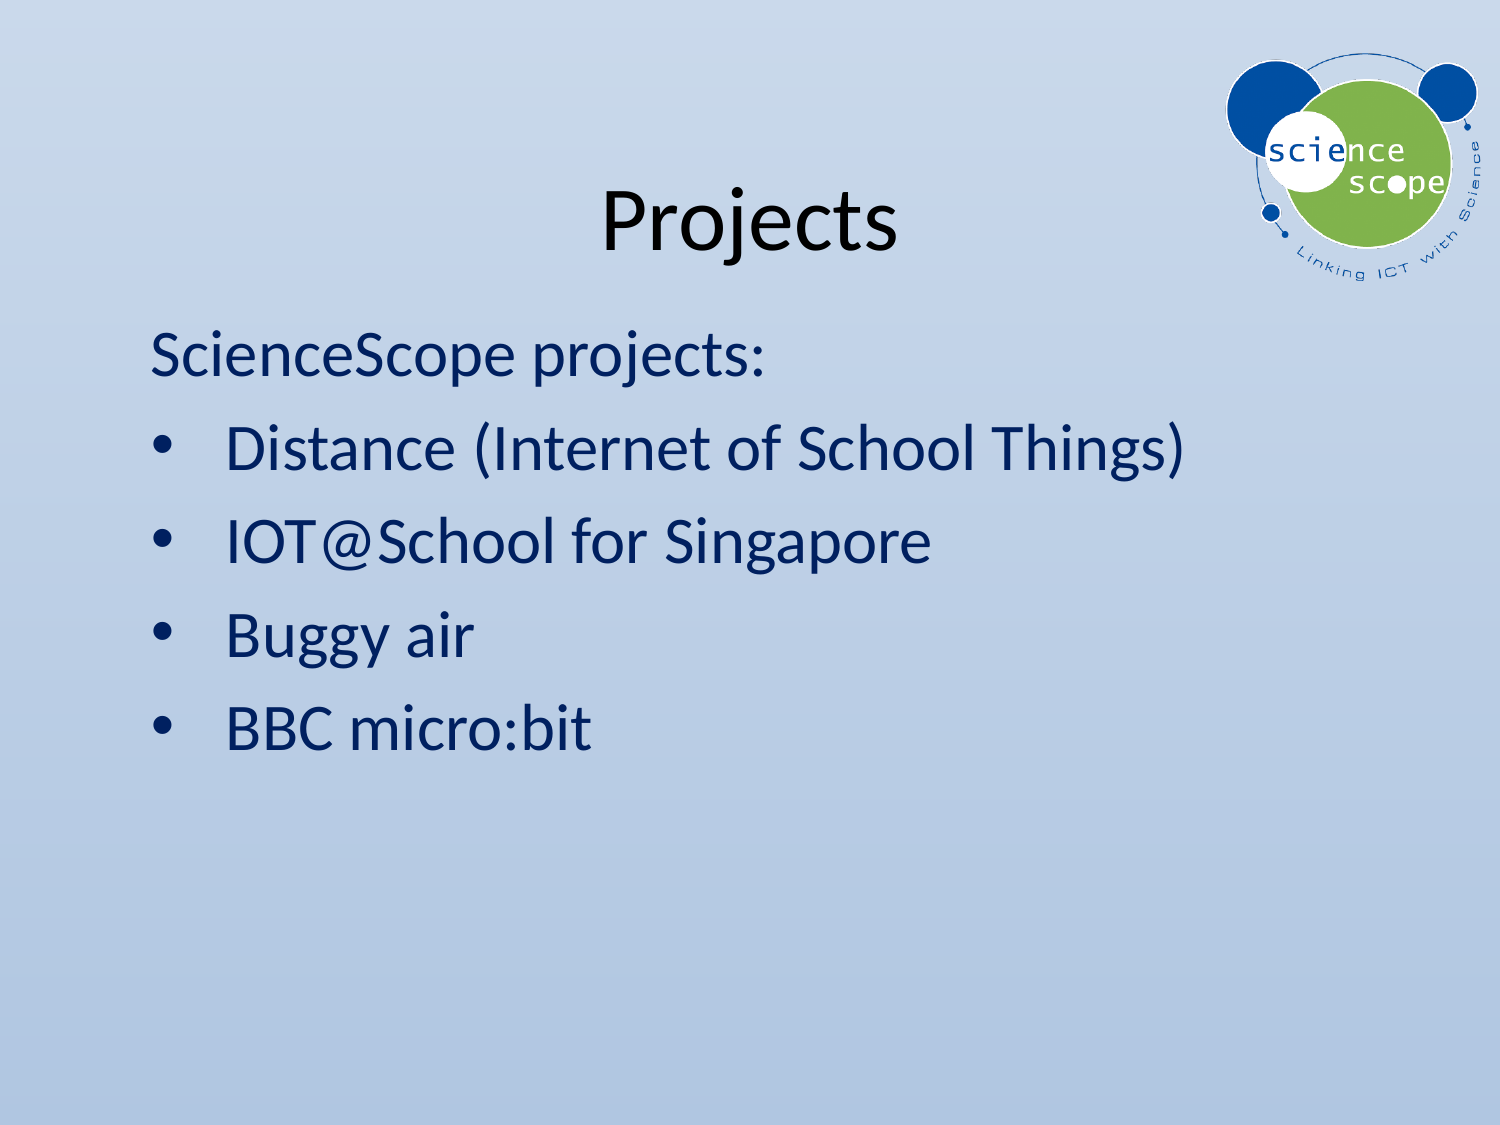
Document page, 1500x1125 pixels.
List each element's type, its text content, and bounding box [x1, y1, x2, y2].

subtitle ScienceScope projects: Distance (Internet of School Things) IOT@School for Singapore Buggy air BBC micro:bit [135, 302, 1365, 925]
title Projects [112, 125, 1388, 303]
picture [1184, 0, 1500, 326]
